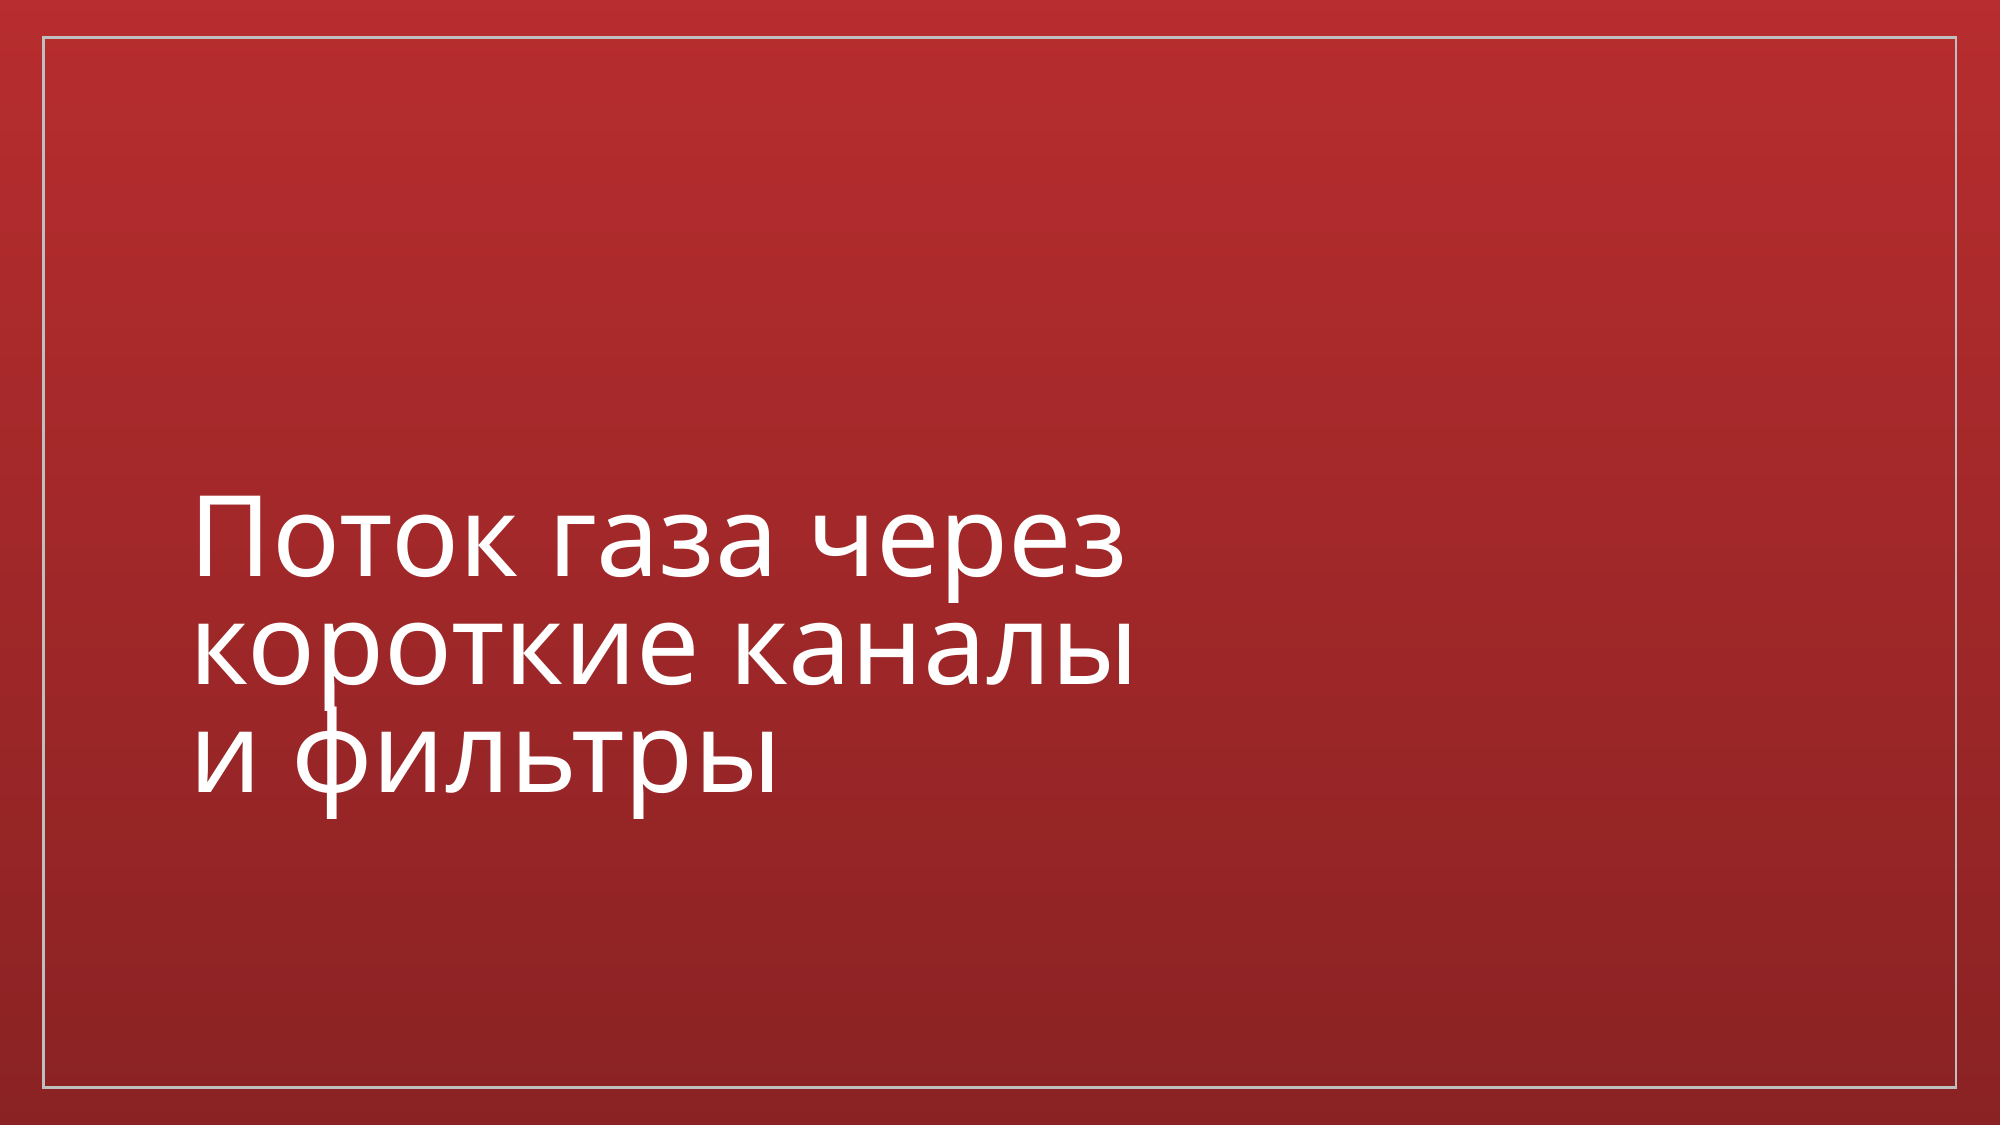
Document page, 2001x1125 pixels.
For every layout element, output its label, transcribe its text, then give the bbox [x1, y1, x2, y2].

title Поток газа через короткие каналы и фильтры [174, 299, 1450, 822]
